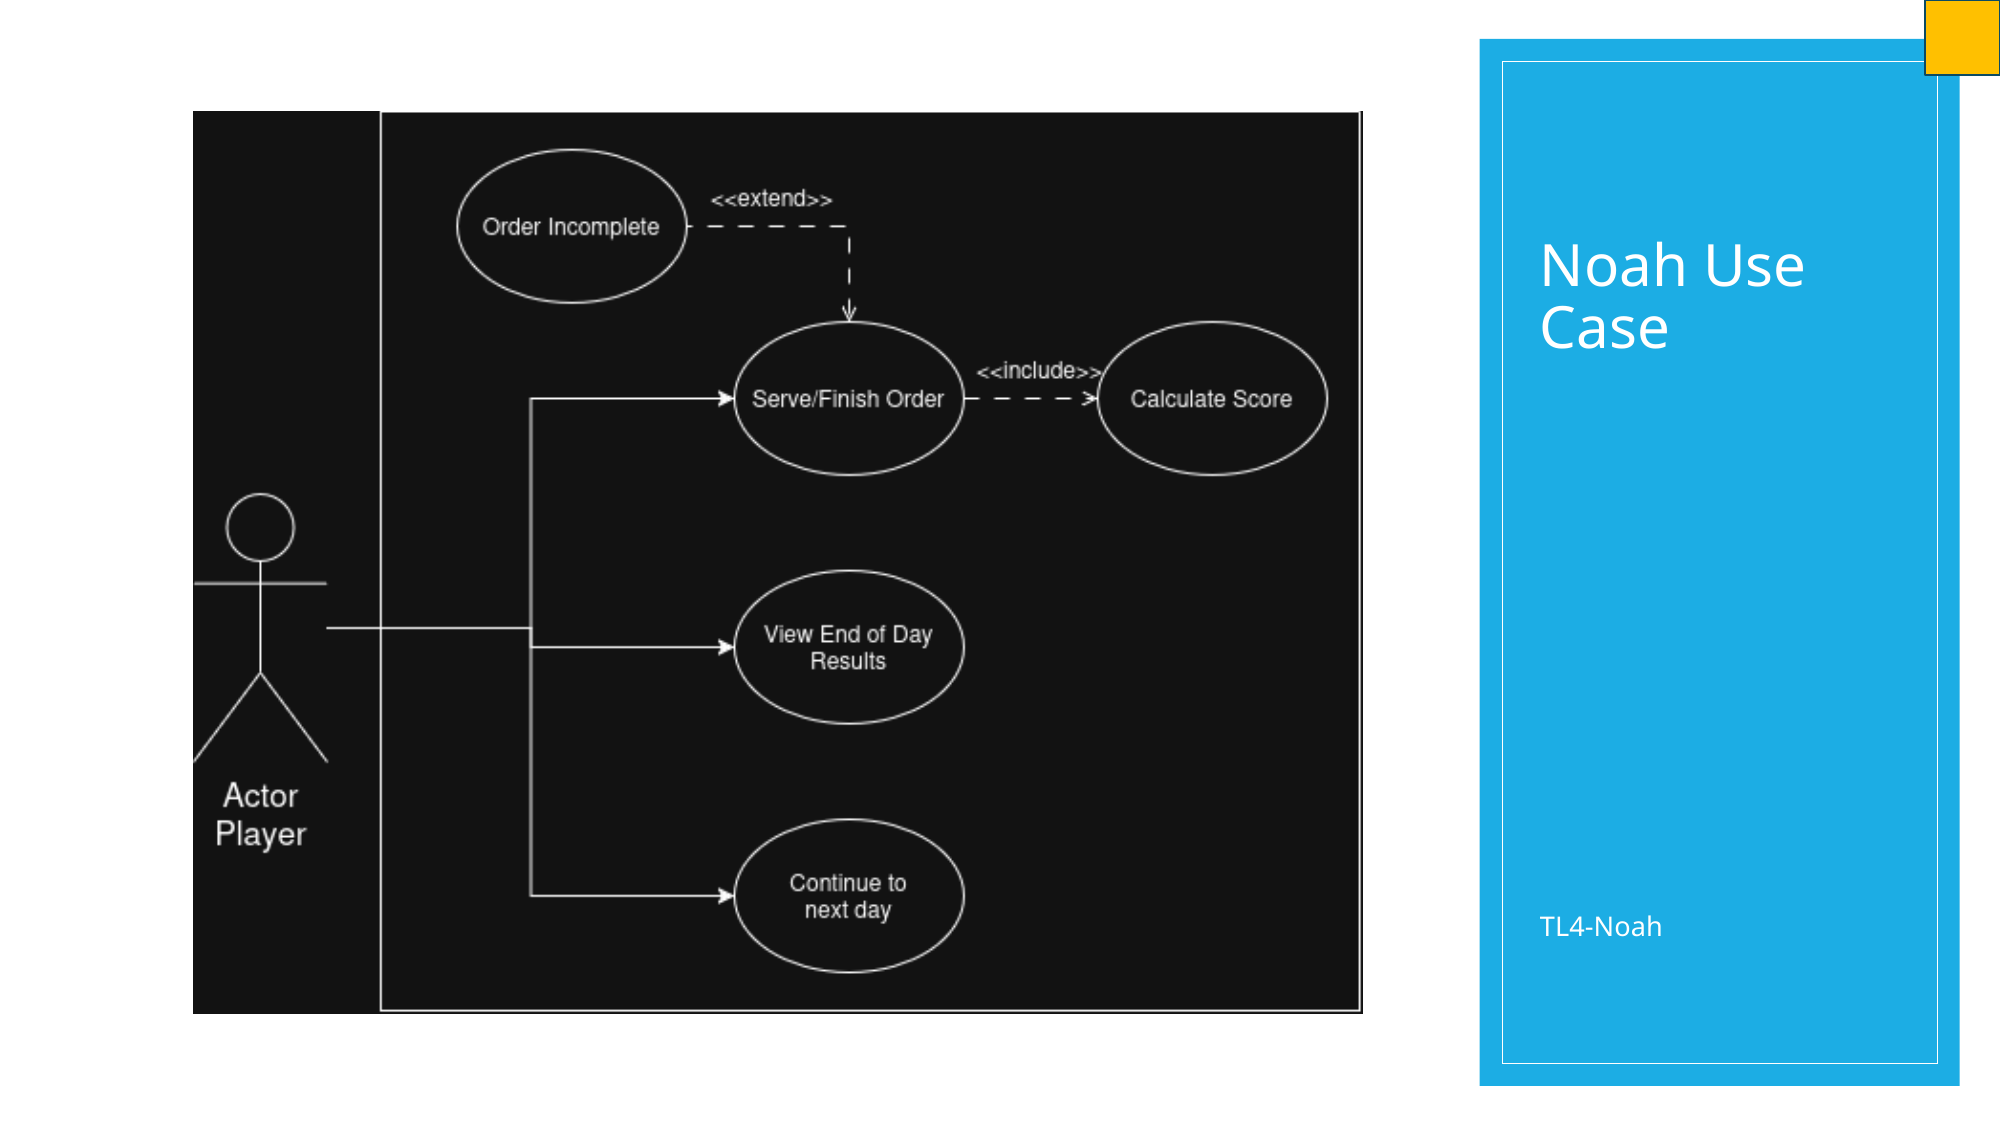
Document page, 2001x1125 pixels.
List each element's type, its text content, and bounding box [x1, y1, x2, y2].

picture [193, 111, 1363, 1014]
title Noah Use Case [1524, 98, 1924, 369]
text_box [1924, 0, 2000, 76]
list TL4-Noah [1524, 898, 1926, 950]
